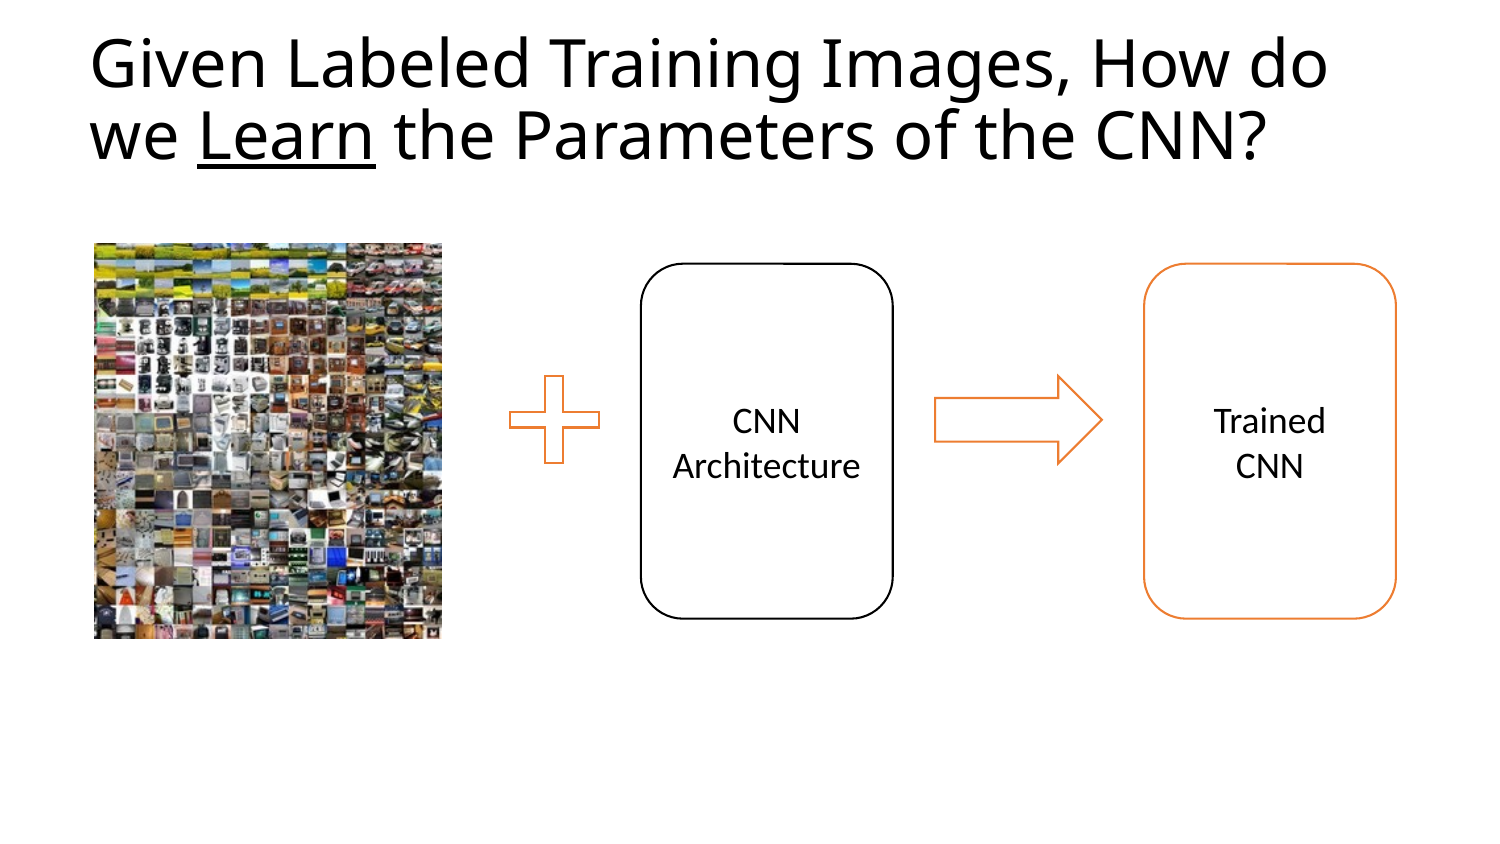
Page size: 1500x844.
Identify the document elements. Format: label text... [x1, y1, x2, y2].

text_box [509, 375, 600, 464]
title Given Labeled Training Images, How do we Learn the Parameters of the CNN? [75, 22, 1425, 164]
text_box [934, 373, 1104, 466]
text_box CNN Architecture [639, 262, 894, 620]
text_box Trained CNN [1143, 262, 1397, 620]
picture [94, 243, 442, 639]
